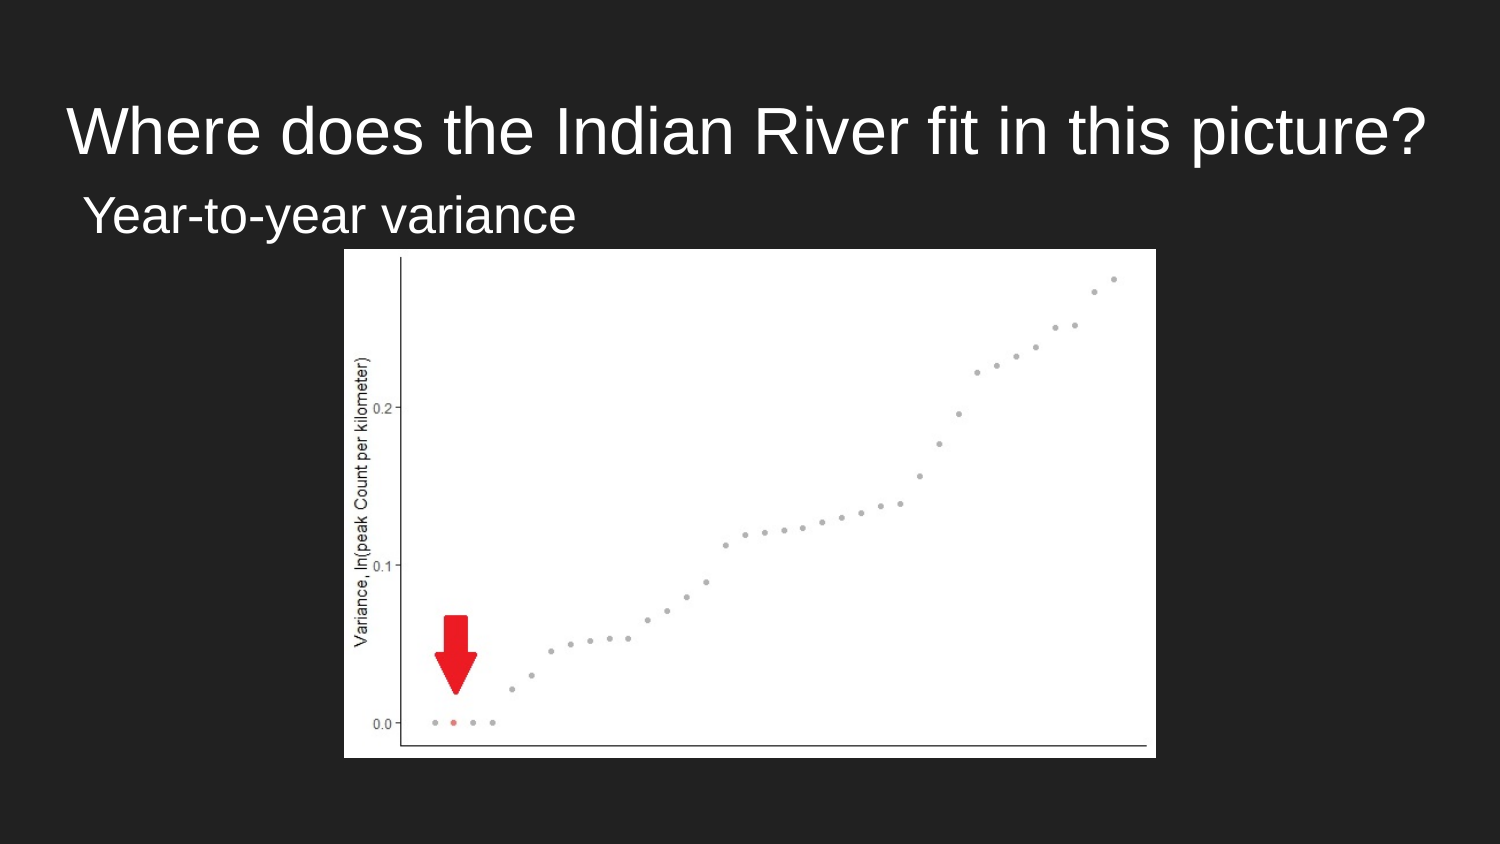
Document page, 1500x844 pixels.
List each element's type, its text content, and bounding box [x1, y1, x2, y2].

title Year-to-year variance [67, 166, 1433, 261]
title Where does the Indian River fit in this picture? [51, 72, 1449, 167]
picture [343, 249, 1157, 758]
